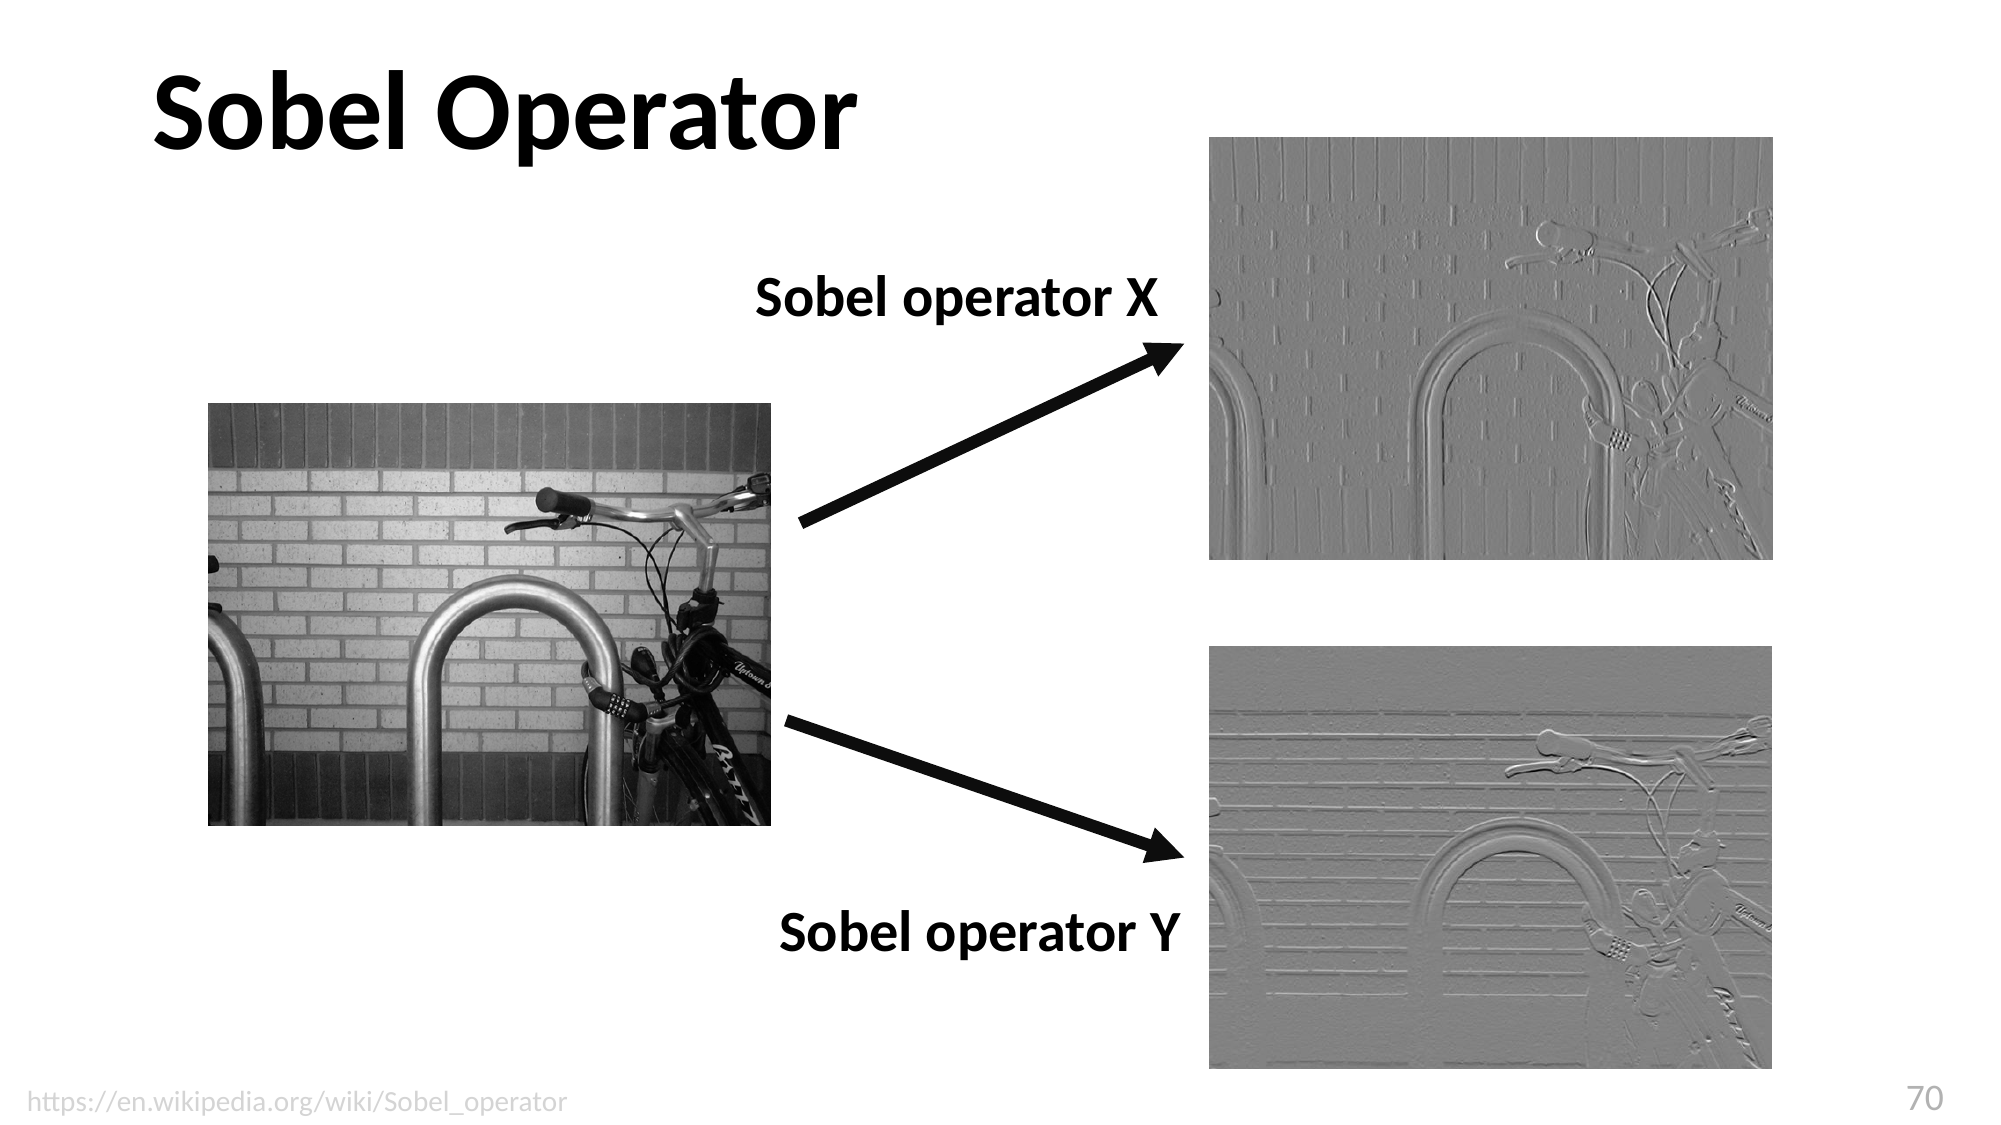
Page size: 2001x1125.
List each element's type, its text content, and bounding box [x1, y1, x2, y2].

text_box Sobel operator Y [755, 894, 1205, 979]
slide_number 70 [1508, 1065, 1959, 1125]
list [1209, 646, 1772, 1069]
text_box Sobel operator X [732, 258, 1182, 344]
title Sobel Operator [137, 28, 1863, 199]
text_box https://en.wikipedia.org/wiki/Sobel_operator [12, 1074, 584, 1125]
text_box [786, 720, 1185, 858]
picture [208, 403, 771, 826]
picture [1209, 137, 1773, 560]
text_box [800, 343, 1185, 524]
